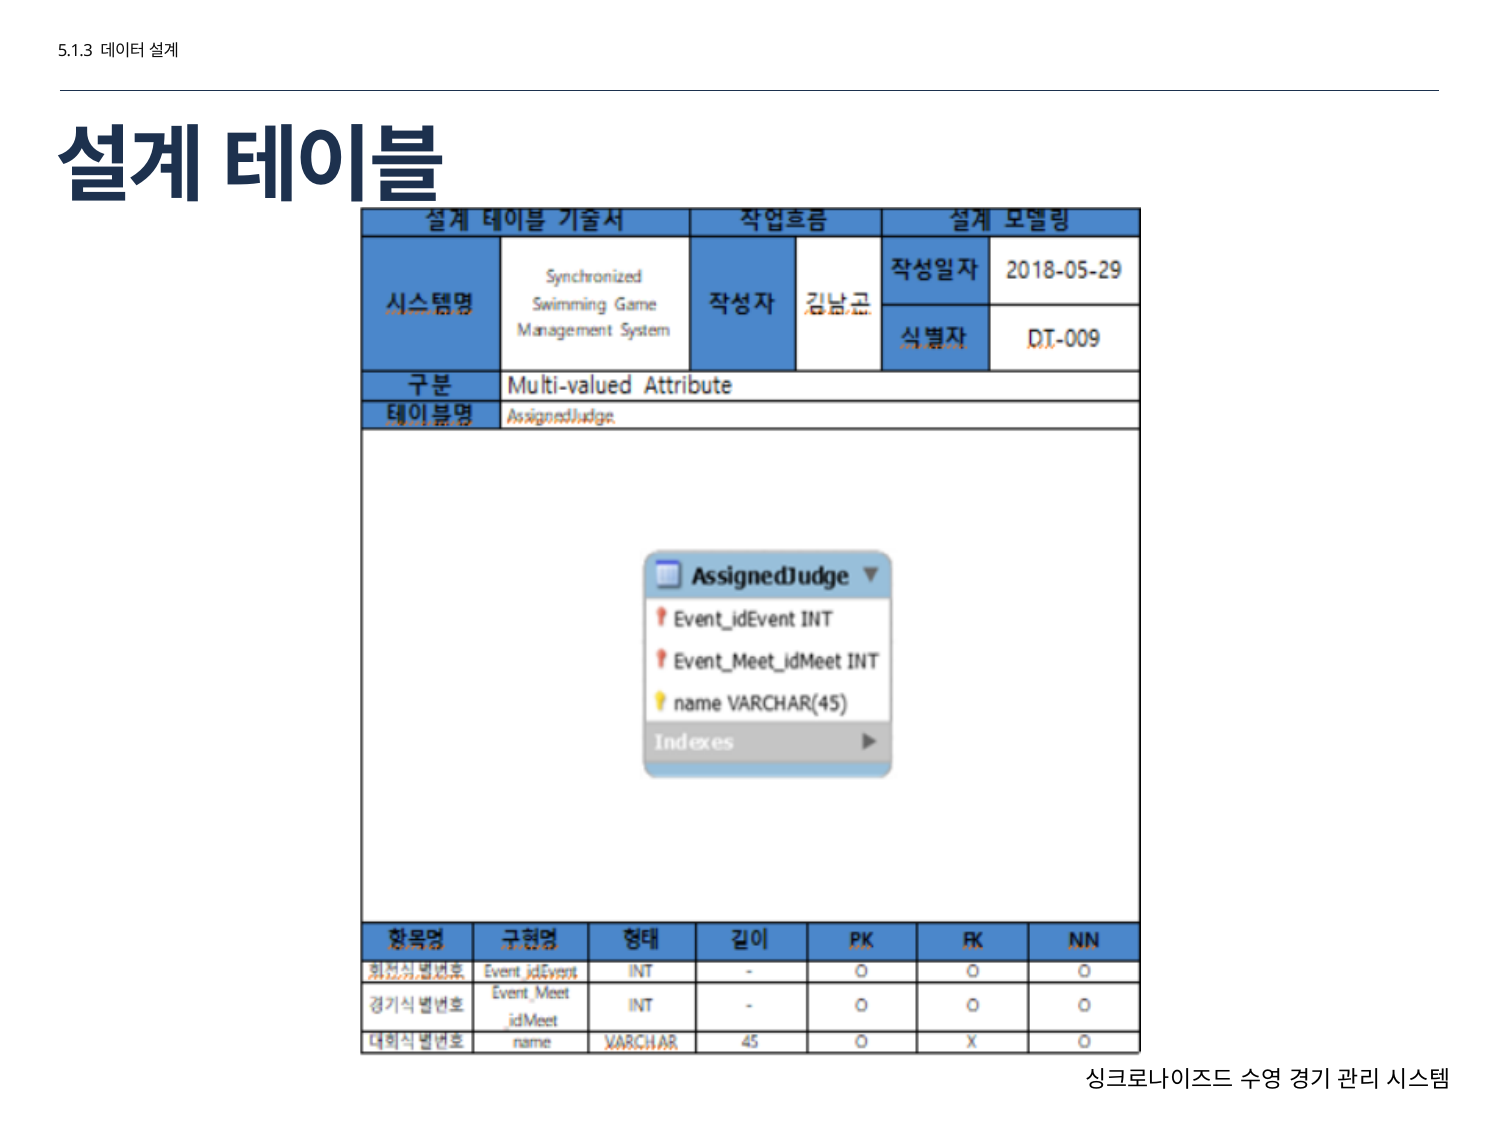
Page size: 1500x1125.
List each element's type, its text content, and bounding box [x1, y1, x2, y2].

title 설계 테이블 [40, 90, 1433, 231]
text_box 싱크로나이즈드 수영 경기 관리 시스템 [1070, 1057, 1500, 1100]
picture [359, 207, 1141, 1058]
text_box 5.1.3 데이터 설계 [43, 31, 303, 67]
